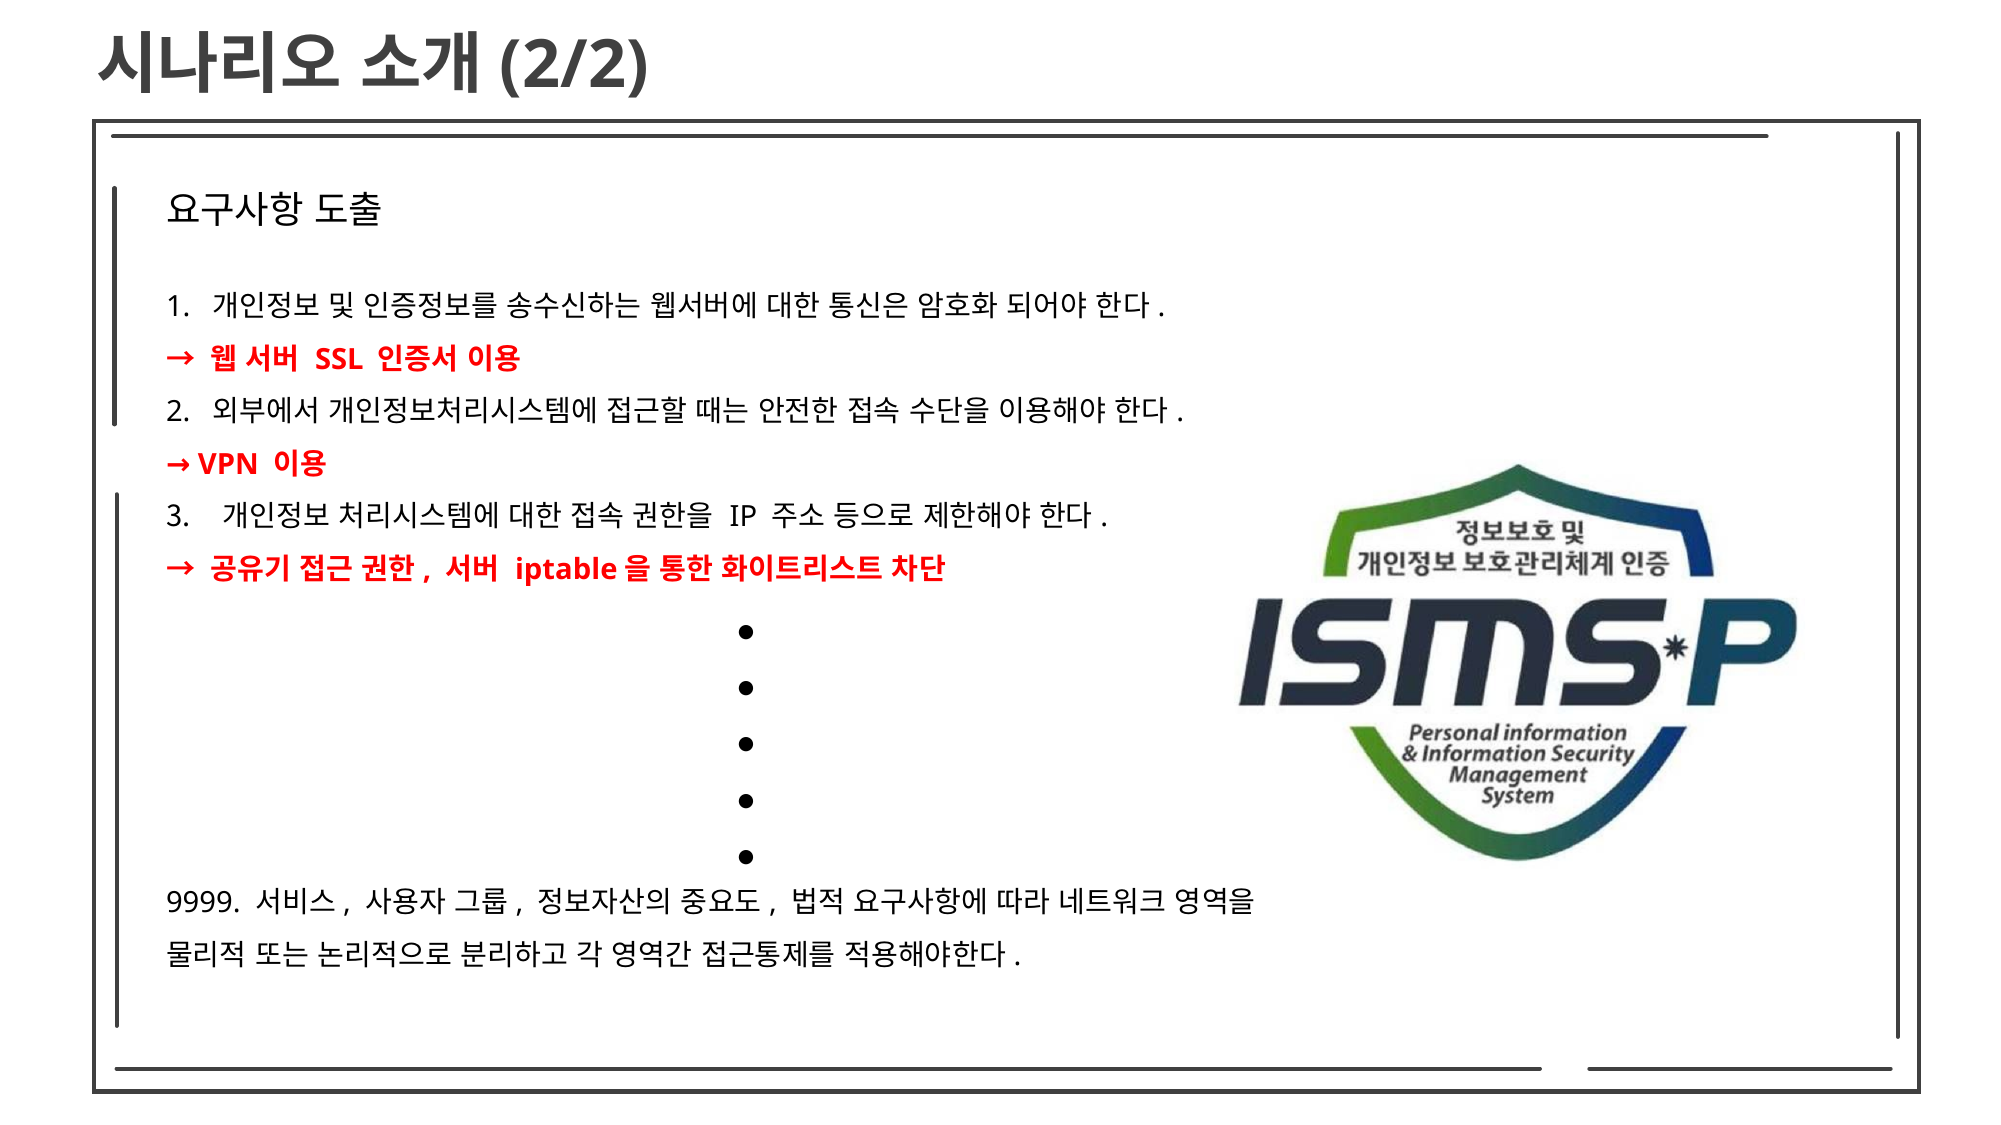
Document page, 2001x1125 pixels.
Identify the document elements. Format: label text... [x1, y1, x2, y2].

picture [1198, 424, 1849, 872]
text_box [93, 120, 1919, 1092]
text_box 시나리오 소개(2/2) [81, 13, 1052, 108]
